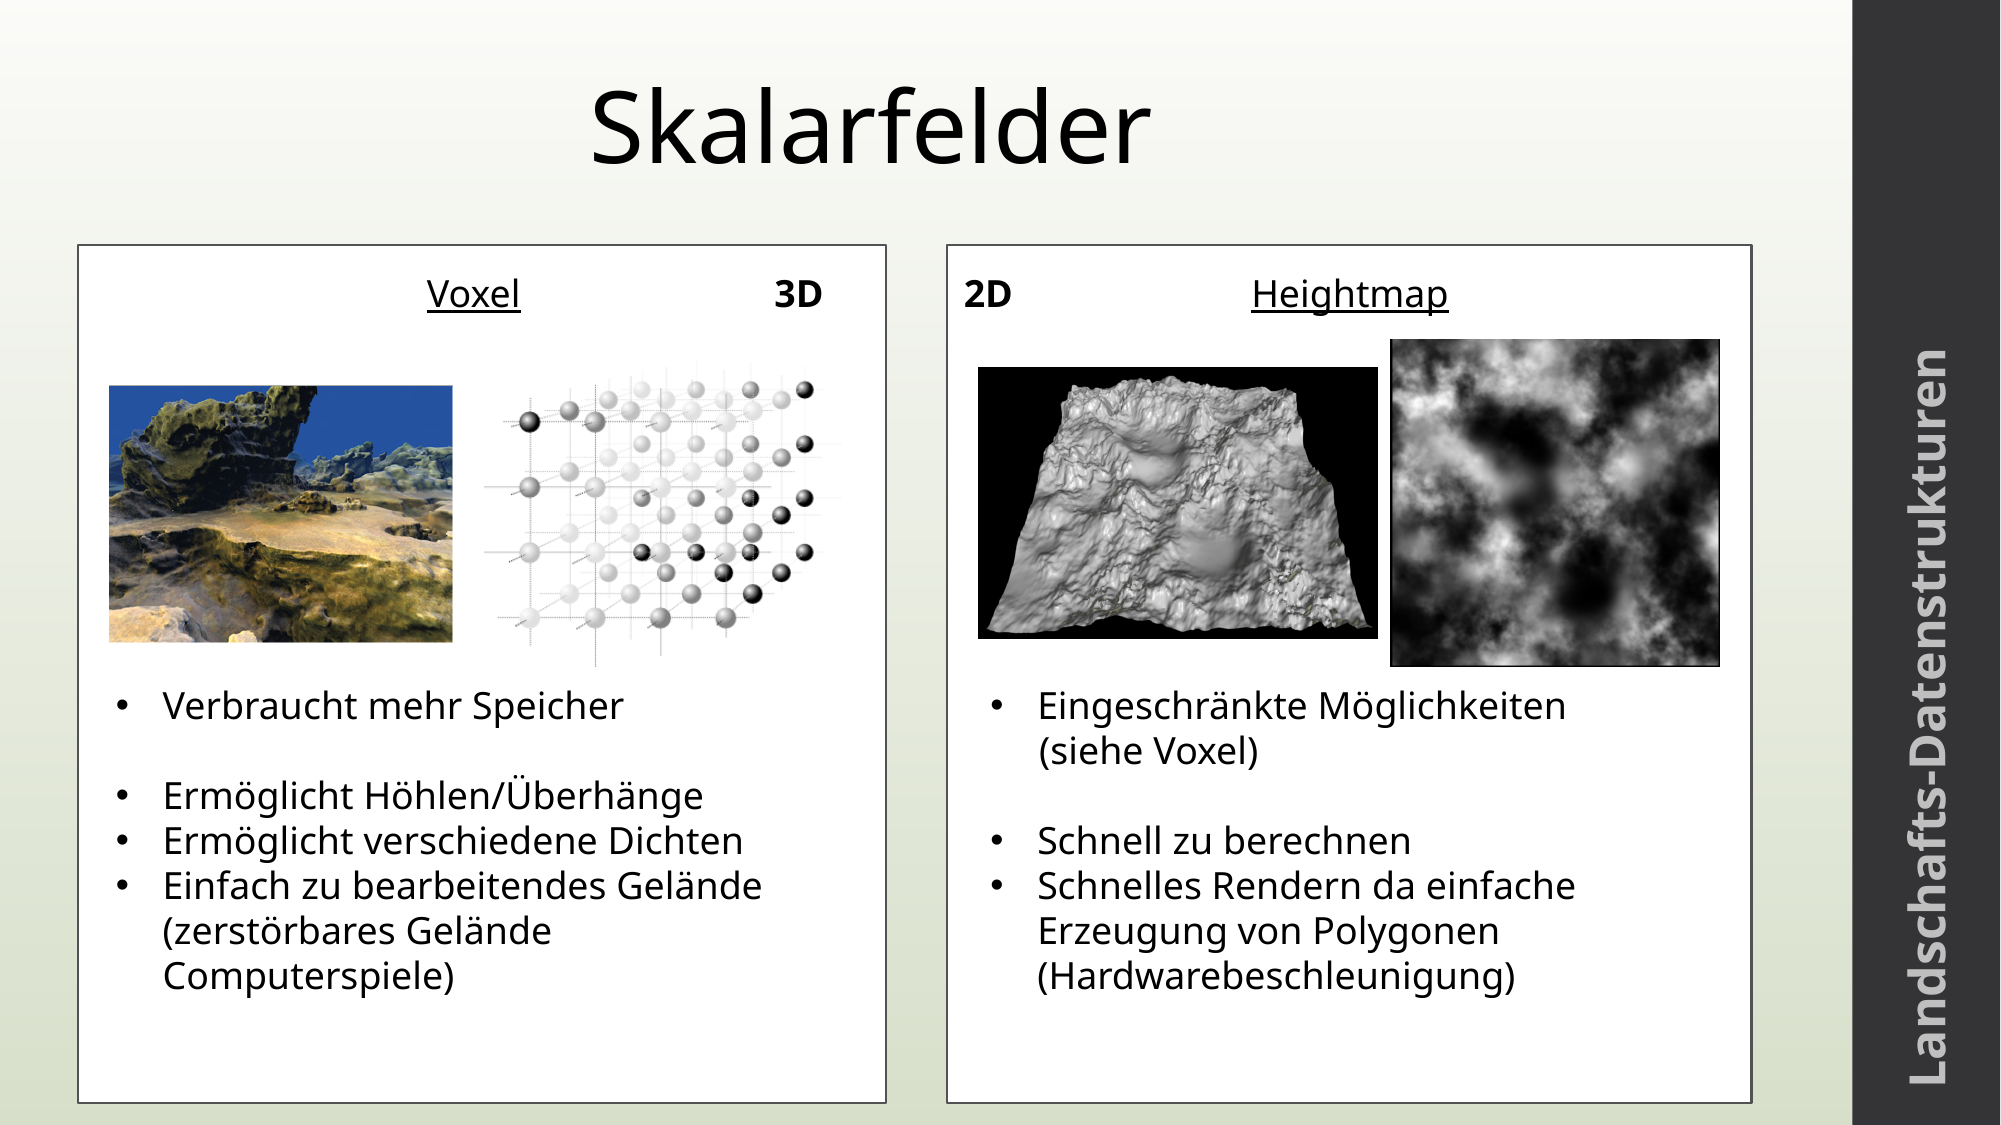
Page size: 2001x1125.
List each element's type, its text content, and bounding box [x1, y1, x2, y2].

text_box Skalarfelder [575, 56, 1169, 191]
text_box Eingeschränkte Möglichkeiten (siehe Voxel) Schnell zu berechnen Schnelles Rendern da einfache Erzeugung von Polygonen (Hardwarebeschleunigung) [975, 674, 1714, 1005]
picture [1390, 339, 1720, 667]
text_box Landschafts-Datenstrukturen [1888, 14, 1963, 1104]
picture [977, 367, 1378, 639]
text_box [946, 244, 1753, 1104]
text_box 2D [949, 262, 1052, 323]
picture [109, 385, 453, 643]
text_box Voxel [412, 262, 542, 323]
picture [484, 361, 842, 667]
text_box Verbraucht mehr Speicher Ermöglicht Höhlen/Überhänge Ermöglicht verschiedene Dichten Einfach zu bearbeitendes Gelände (zerstörbares Gelände Computerspiele) [101, 674, 839, 1005]
text_box [77, 244, 887, 1104]
text_box 3D [759, 262, 839, 323]
text_box Heightmap [1236, 262, 1468, 323]
